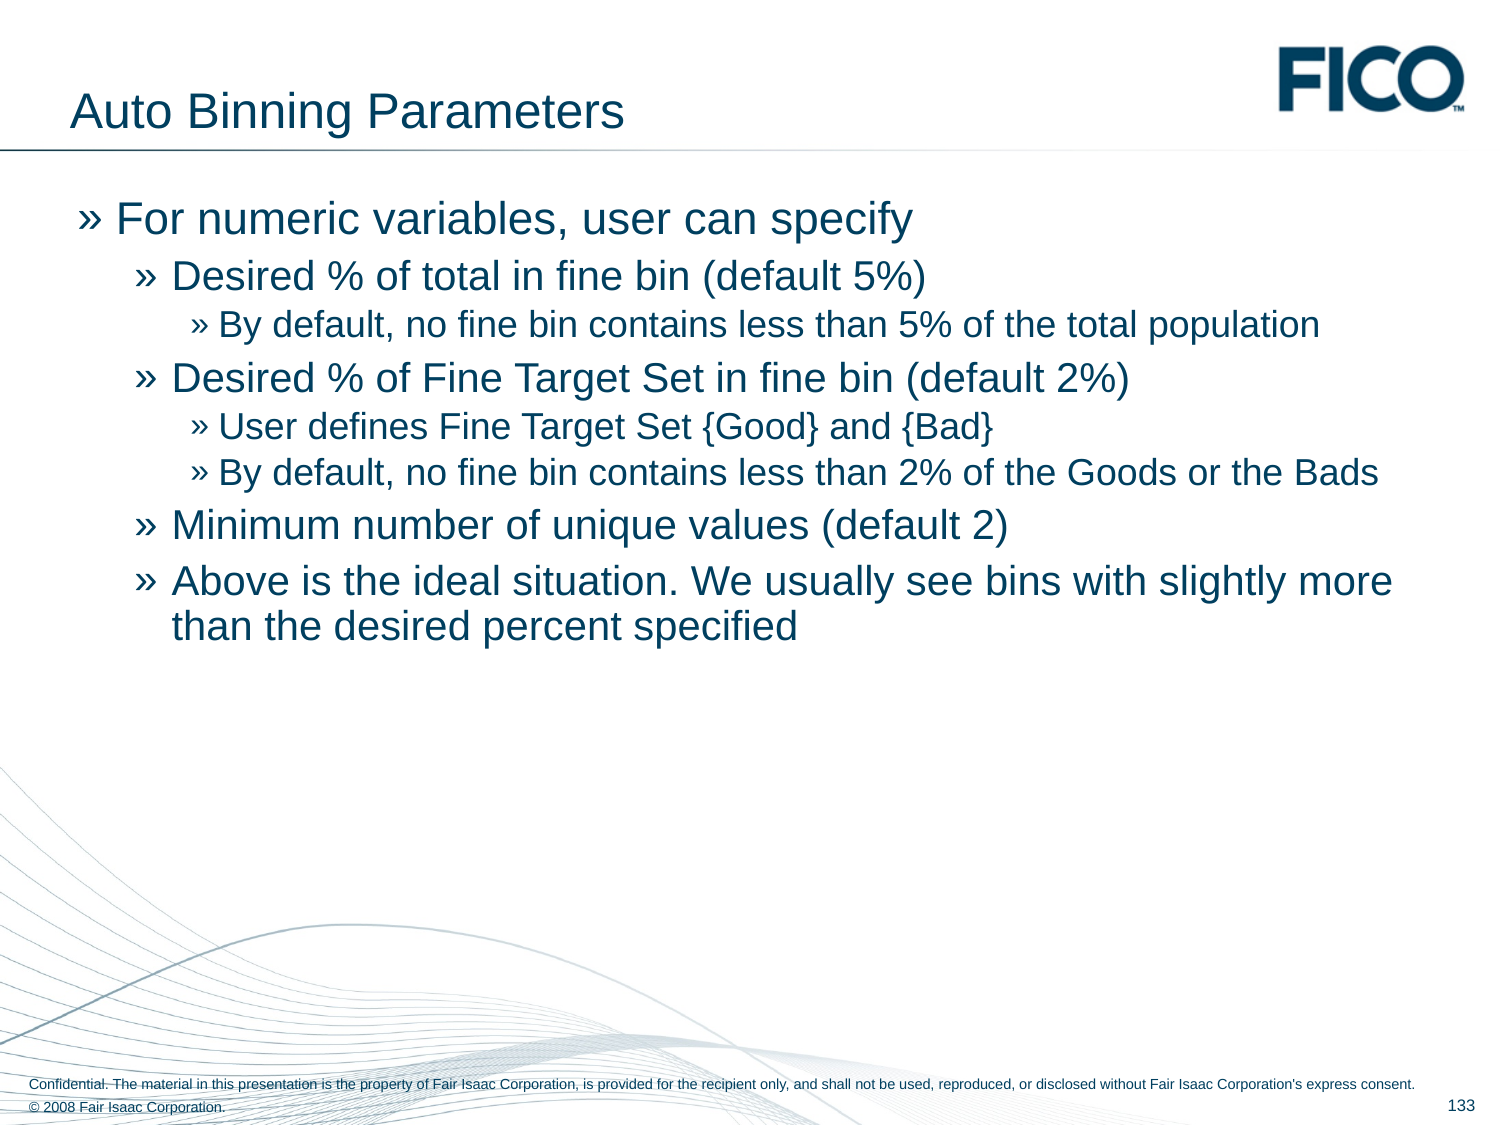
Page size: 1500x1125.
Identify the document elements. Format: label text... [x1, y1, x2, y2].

list For numeric variables, user can specify Desired % of total in fine bin (default 5%) By default, no fine bin contains less than 5% of the total population Desired % of Fine Target Set in fine bin (default 2%) User defines Fine Target Set {Good} and {Bad} By default, no fine bin contains less than 2% of the Goods or the Bads Minimum number of unique values (default 2) Above is the ideal situation. We usually see bins with slightly more than the desired percent specified [62, 187, 1463, 674]
picture [0, 0, 1500, 1125]
title Auto Binning Parameters [62, 0, 1463, 139]
